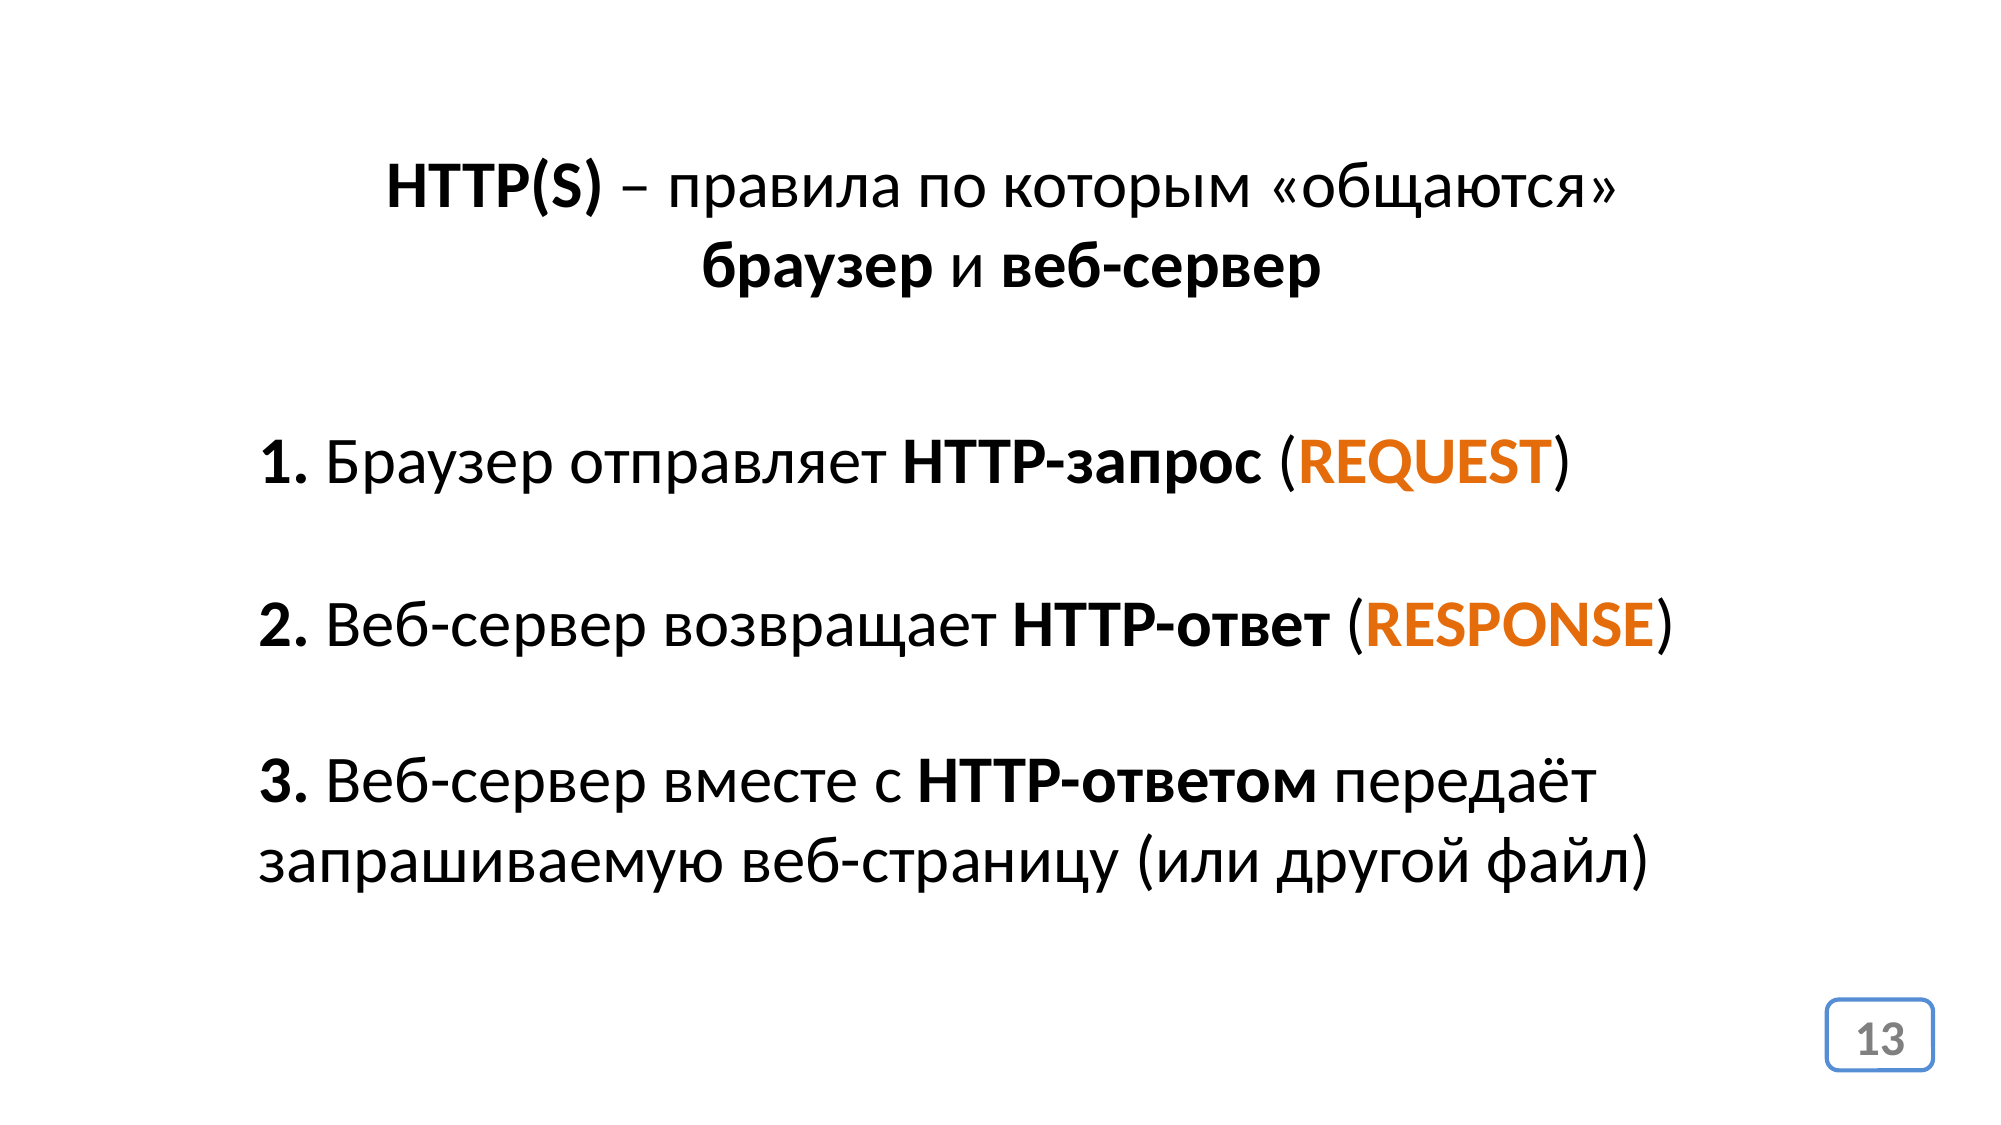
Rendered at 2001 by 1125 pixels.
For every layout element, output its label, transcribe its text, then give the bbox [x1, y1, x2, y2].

text_box HTTP(S) – правила по которым «общаются» браузер и веб-сервер [173, 102, 1851, 339]
text_box 1. Браузер отправляет HTTP-запрос (REQUEST) [244, 409, 1851, 505]
slide_number 13 [1824, 997, 1936, 1073]
text_box 3. Веб-сервер вместе с HTTP-ответом передаёт запрашиваемую веб-страницу (или другой файл) [244, 728, 1851, 903]
text_box 2. Веб-сервер возвращает HTTP-ответ (RESPONSE) [244, 572, 1851, 668]
